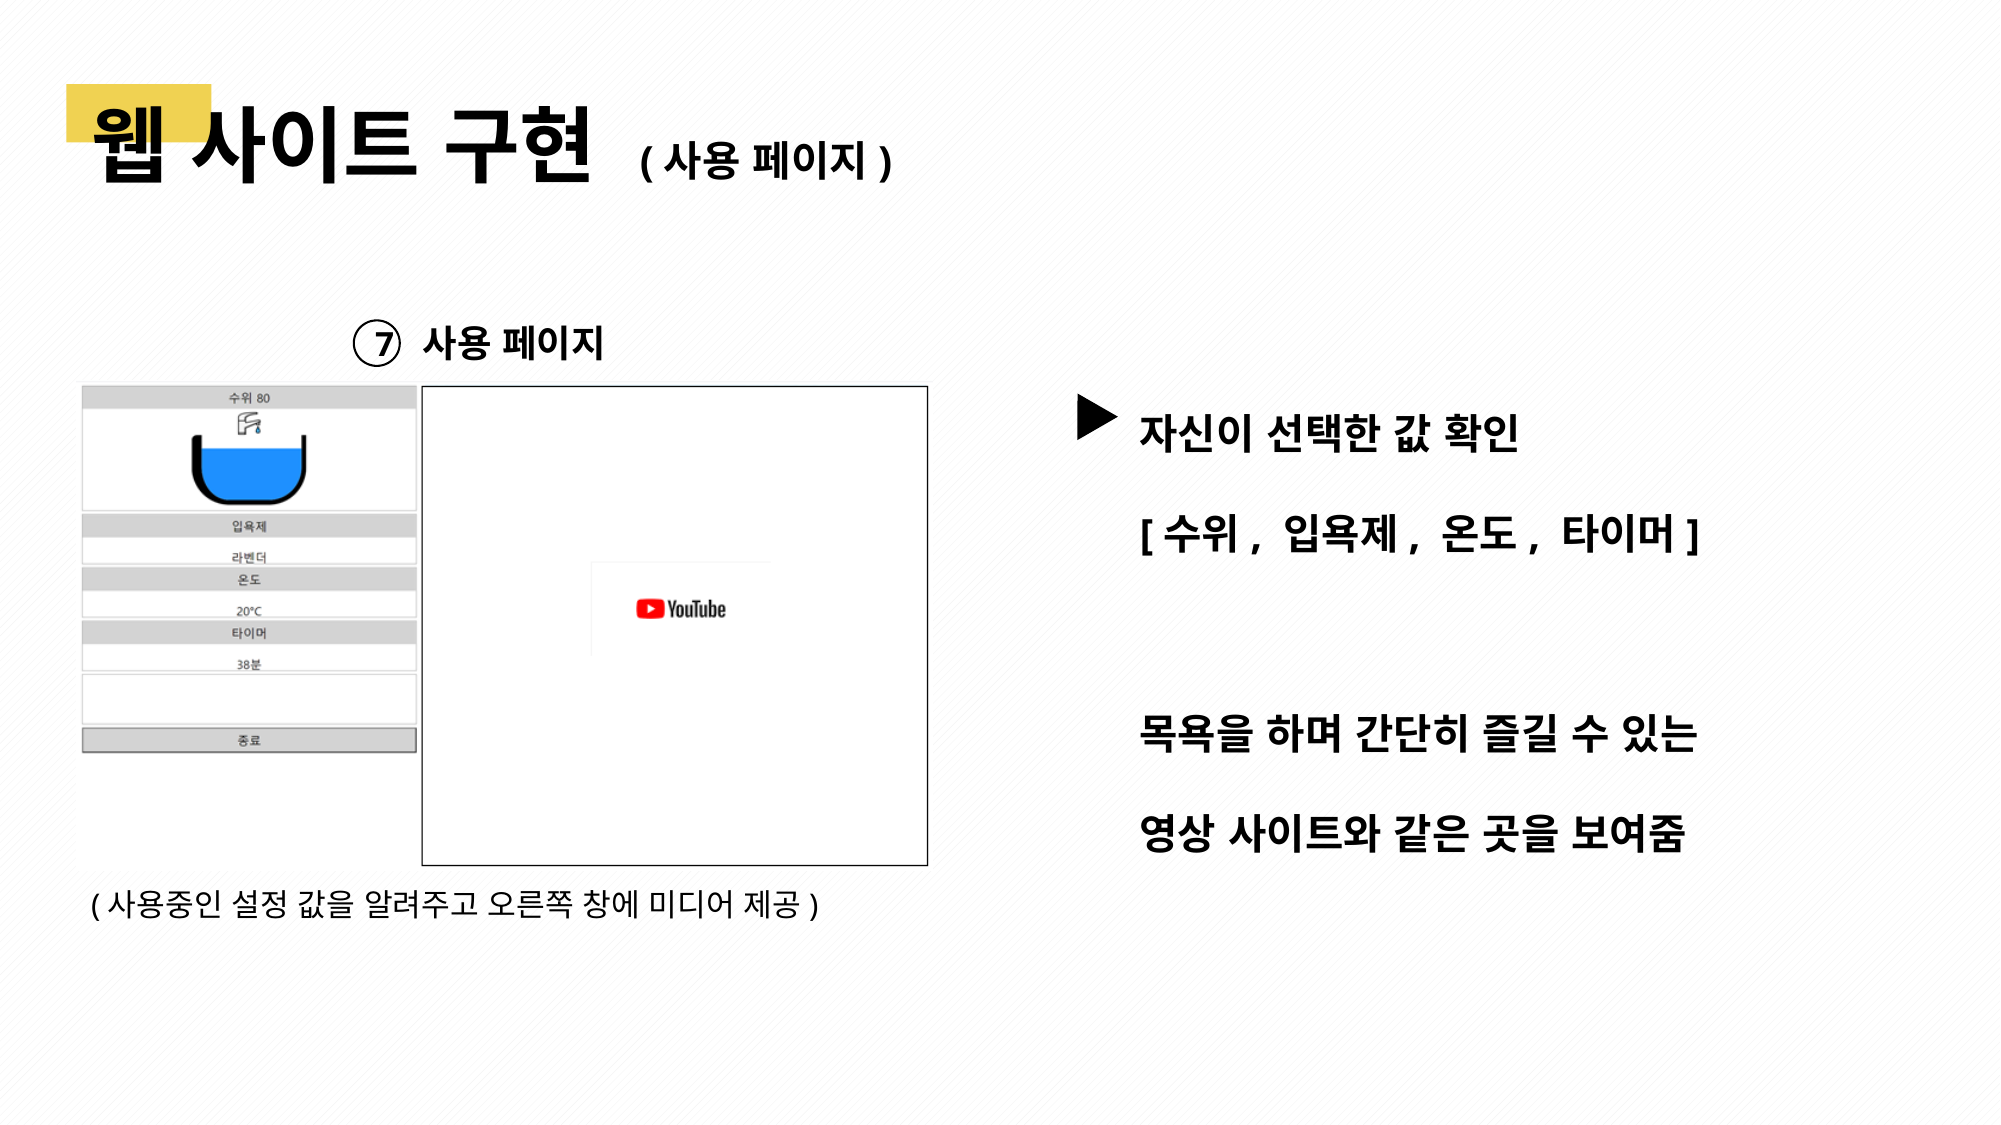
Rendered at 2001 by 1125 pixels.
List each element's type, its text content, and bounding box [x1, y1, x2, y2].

text_box [1076, 391, 1120, 442]
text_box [315, 312, 694, 374]
text_box (사용중인 설정 값을 알려주고 오른쪽 창에 미디어 제공) [76, 877, 963, 931]
text_box 웹 사이트 구현 (사용 페이지) [76, 85, 1081, 201]
text_box 자신이 선택한 값 확인 [수위, 입욕제, 온도, 타이머] 목욕을 하며 간단히 즐길 수 있는 영상 사이트와 같은 곳을 보여줌 [1124, 350, 1773, 866]
picture [76, 380, 933, 871]
text_box [65, 83, 213, 143]
